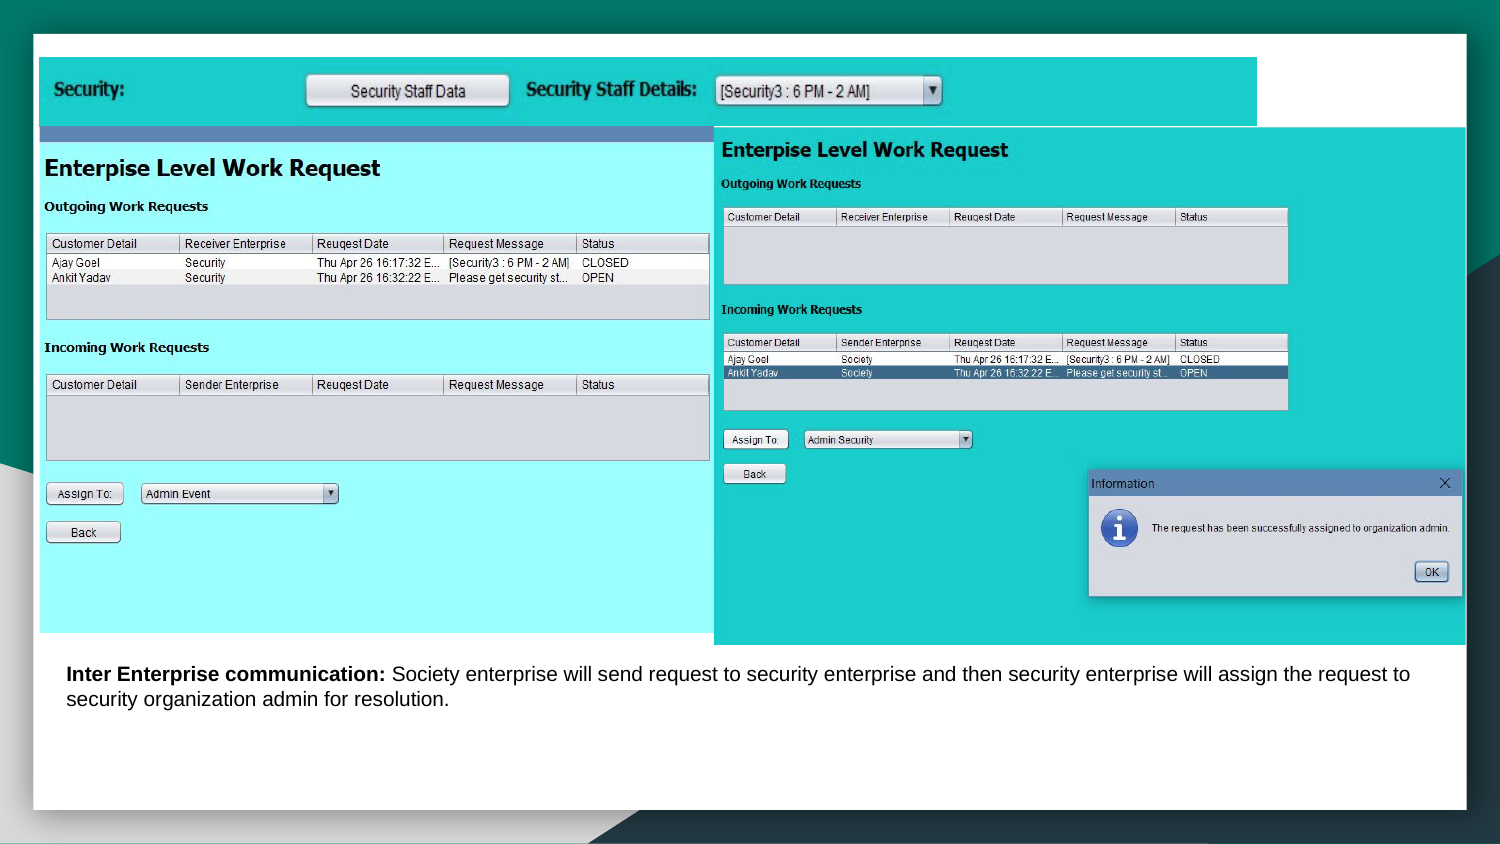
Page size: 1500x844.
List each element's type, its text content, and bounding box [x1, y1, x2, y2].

picture [39, 57, 1466, 645]
text_box Inter Enterprise communication: Society enterprise will send request to security enterprise and then security enterprise will assign the request to security organization admin for resolution. [51, 645, 1474, 804]
